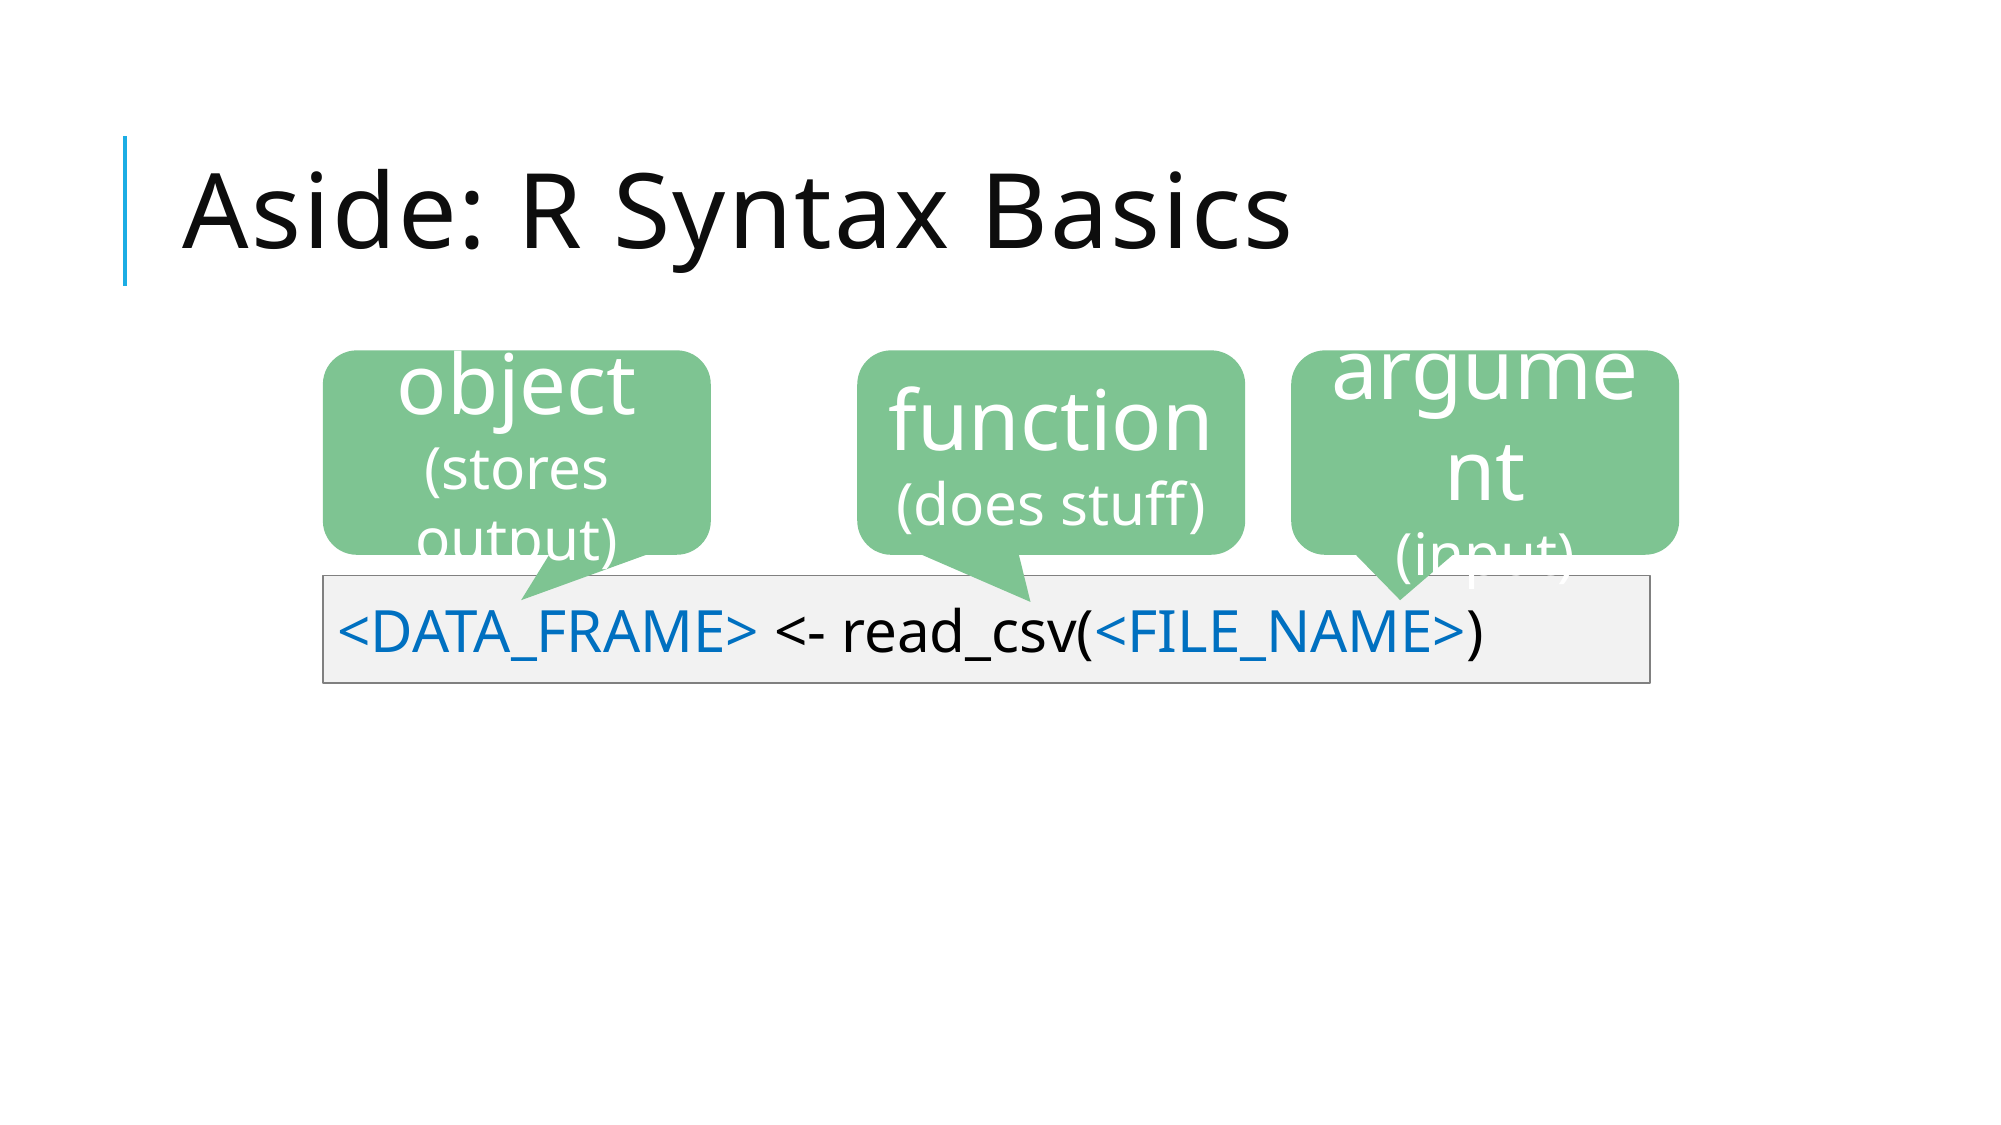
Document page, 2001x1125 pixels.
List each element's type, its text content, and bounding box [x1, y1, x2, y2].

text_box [322, 575, 1651, 684]
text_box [856, 312, 1246, 591]
title Aside: R Syntax Basics [168, 96, 1763, 342]
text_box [322, 307, 712, 596]
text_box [1290, 312, 1680, 591]
